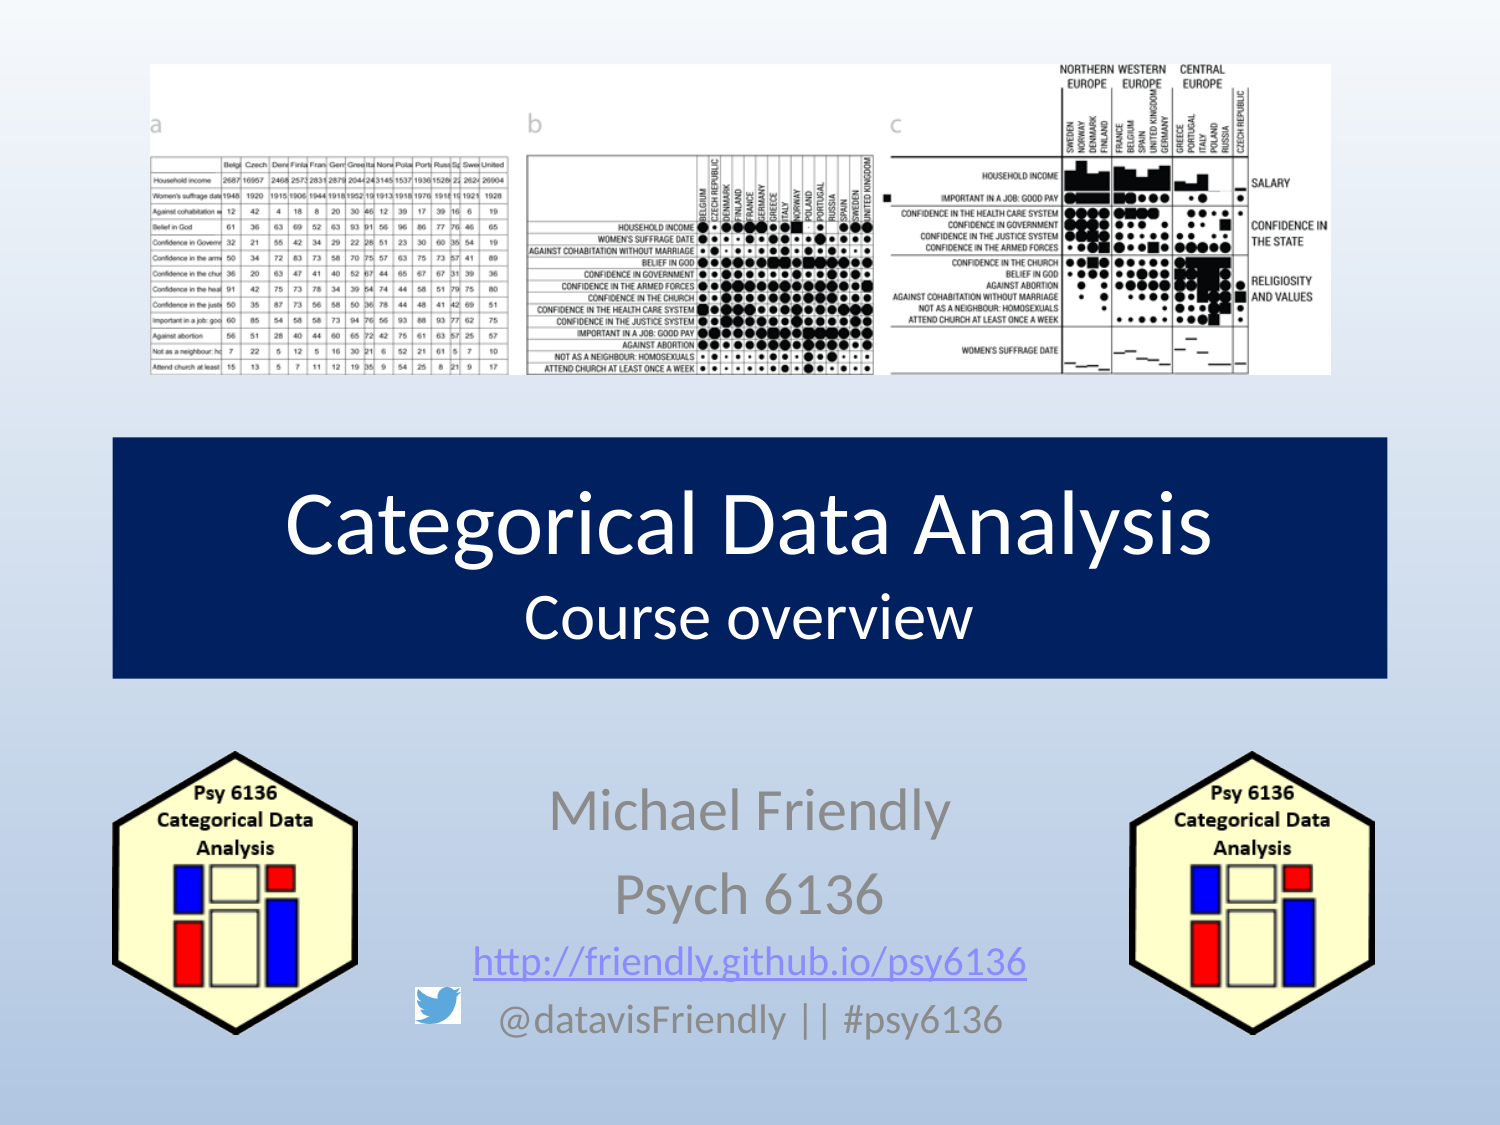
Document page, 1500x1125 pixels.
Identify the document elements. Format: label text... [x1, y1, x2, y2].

picture [112, 750, 359, 1036]
subtitle Michael Friendly Psych 6136 http://friendly.github.io/psy6136 @datavisFriendly || #psy6136 [225, 762, 1275, 1050]
title Categorical Data Analysis Course overview [112, 437, 1388, 679]
picture [149, 64, 1332, 376]
picture [1129, 750, 1376, 1036]
picture [415, 987, 461, 1024]
